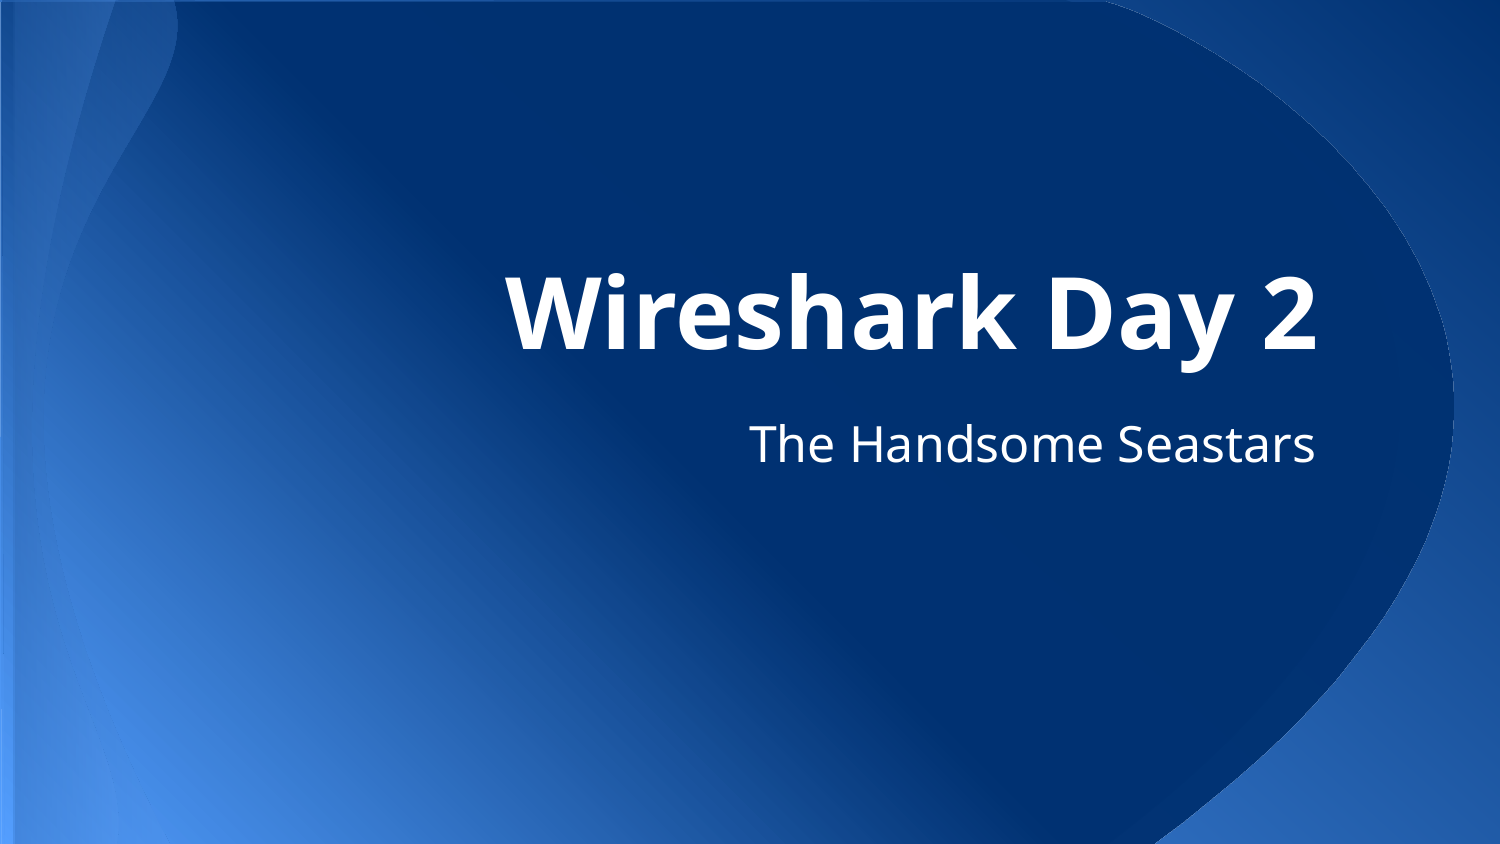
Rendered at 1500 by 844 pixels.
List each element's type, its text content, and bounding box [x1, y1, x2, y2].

subtitle The Handsome Seastars [177, 397, 1332, 512]
title Wireshark Day 2 [177, 203, 1335, 385]
